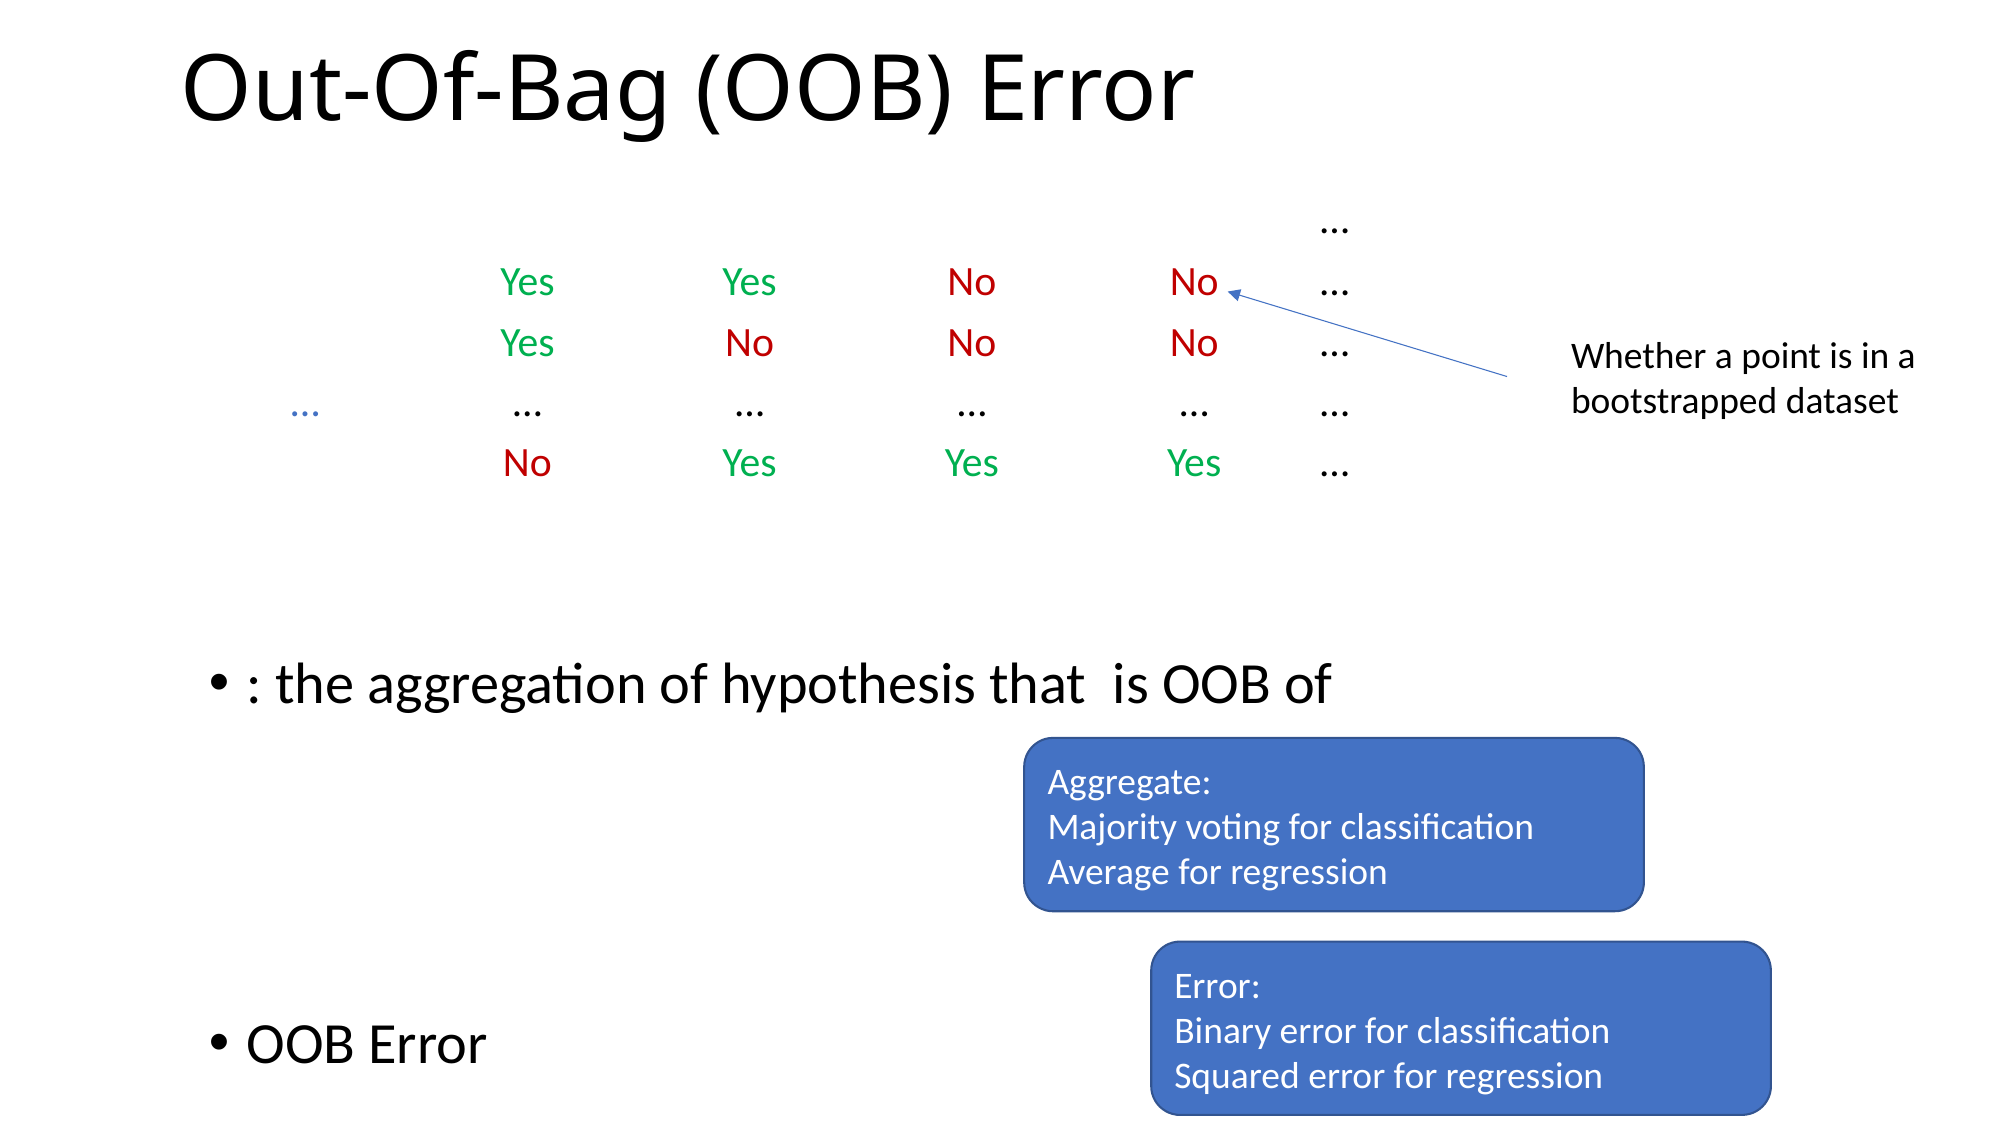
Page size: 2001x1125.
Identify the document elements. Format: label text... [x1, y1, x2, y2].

text_box Error: Binary error for classification Squared error for regression [1150, 940, 1772, 1116]
text_box Whether a point is in a bootstrapped dataset [1556, 323, 1973, 429]
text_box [1227, 291, 1508, 377]
text_box Aggregate: Majority voting for classification Average for regression [1023, 736, 1645, 913]
title Out-Of-Bag (OOB) Error [165, 0, 1891, 200]
